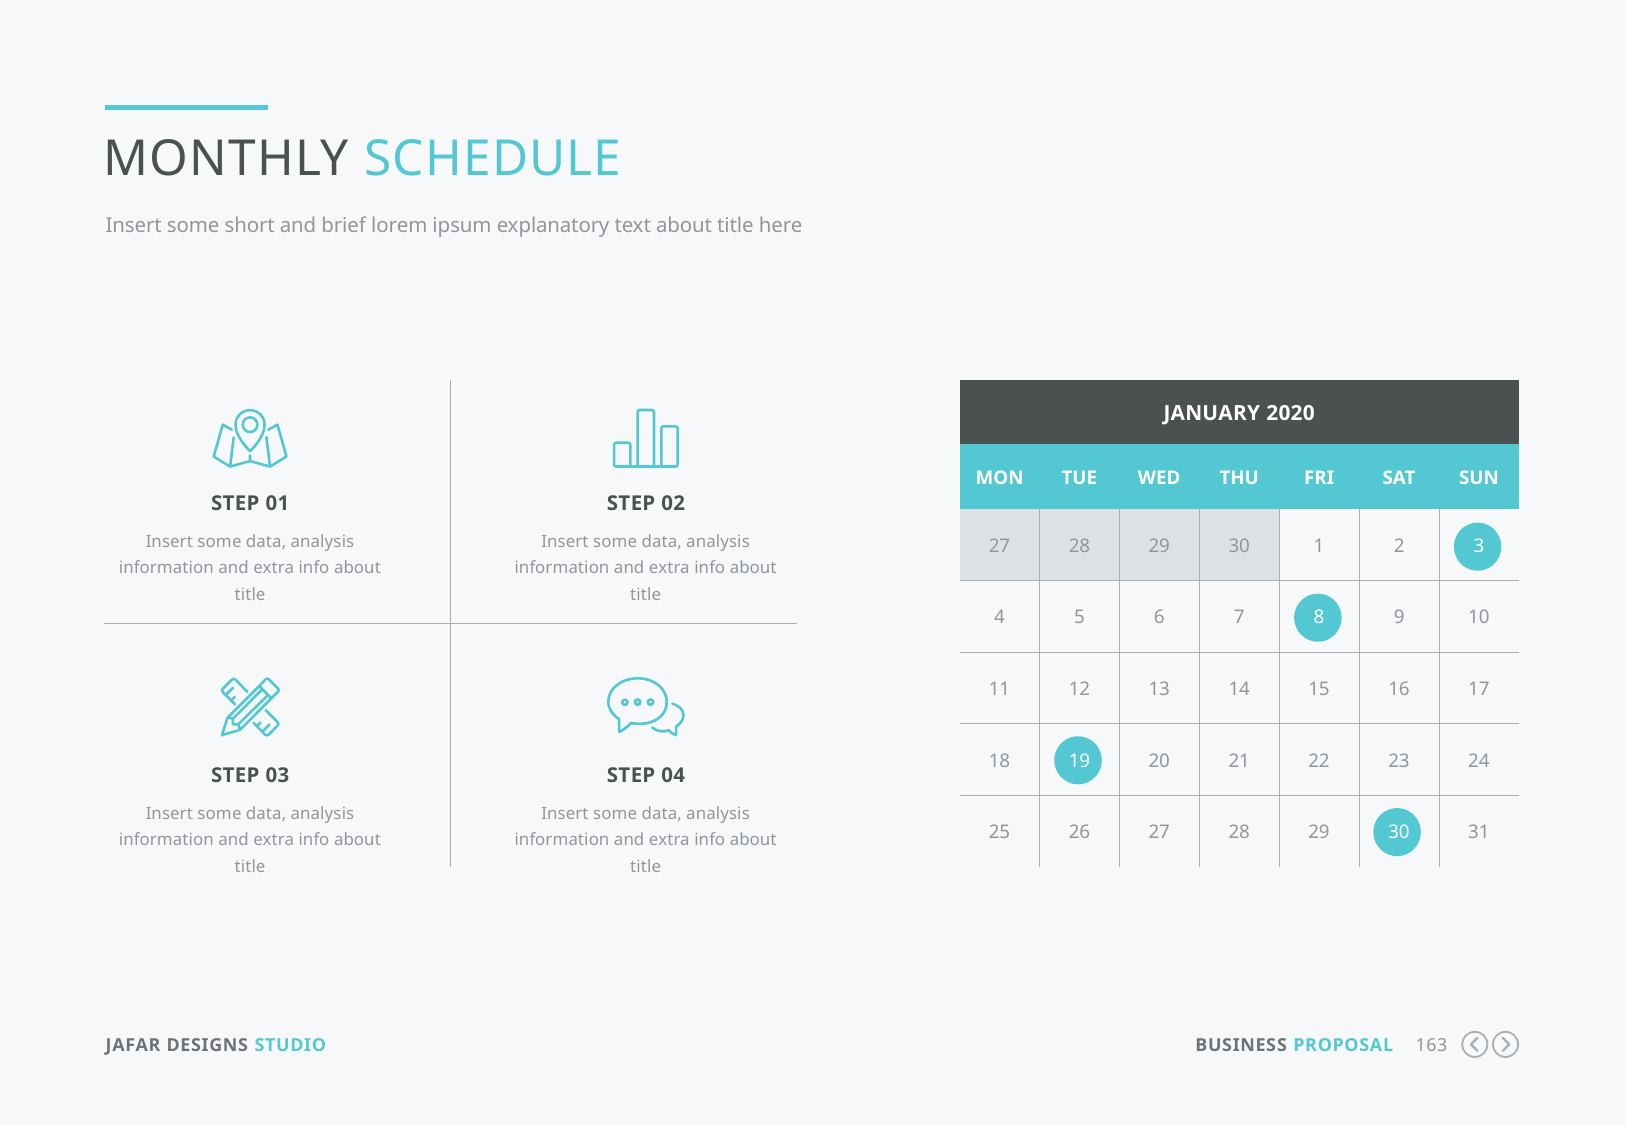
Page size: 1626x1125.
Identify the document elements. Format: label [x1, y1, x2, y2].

table_cell [960, 444, 1519, 580]
table_cell [1040, 581, 1119, 652]
table_cell [960, 796, 1039, 867]
table_cell [1200, 796, 1279, 867]
table_cell [1440, 581, 1519, 652]
table_cell [1440, 653, 1519, 723]
list [103, 125, 1518, 188]
table_cell [1440, 724, 1519, 795]
table_cell [1280, 653, 1359, 723]
text_box [612, 408, 679, 468]
text_box [501, 762, 791, 850]
table_cell [1200, 724, 1279, 795]
table_cell [1200, 581, 1279, 652]
table_header [960, 380, 1519, 444]
table_cell [1360, 796, 1439, 867]
table_cell [1040, 724, 1119, 795]
table_cell [960, 724, 1039, 795]
text_box [103, 379, 798, 868]
table_cell [1040, 653, 1119, 723]
table_cell [1280, 581, 1359, 652]
list [105, 209, 1519, 241]
table_cell [1120, 581, 1199, 652]
table_cell [960, 653, 1039, 723]
text_box [606, 676, 685, 737]
table_cell [1360, 724, 1439, 795]
text_box [220, 676, 281, 737]
table_cell [1040, 796, 1119, 867]
table_cell [1360, 653, 1439, 723]
table_cell [1120, 796, 1199, 867]
table_cell [1200, 653, 1279, 723]
text_box [105, 762, 395, 850]
table_cell [1120, 653, 1199, 723]
text_box [212, 408, 288, 468]
text_box [105, 490, 395, 578]
table_cell [1120, 724, 1199, 795]
table_cell [1360, 581, 1439, 652]
text_box [501, 490, 791, 578]
table_cell [1440, 796, 1519, 867]
table_cell [1280, 724, 1359, 795]
table_cell [1280, 796, 1359, 867]
table_cell [960, 581, 1039, 652]
